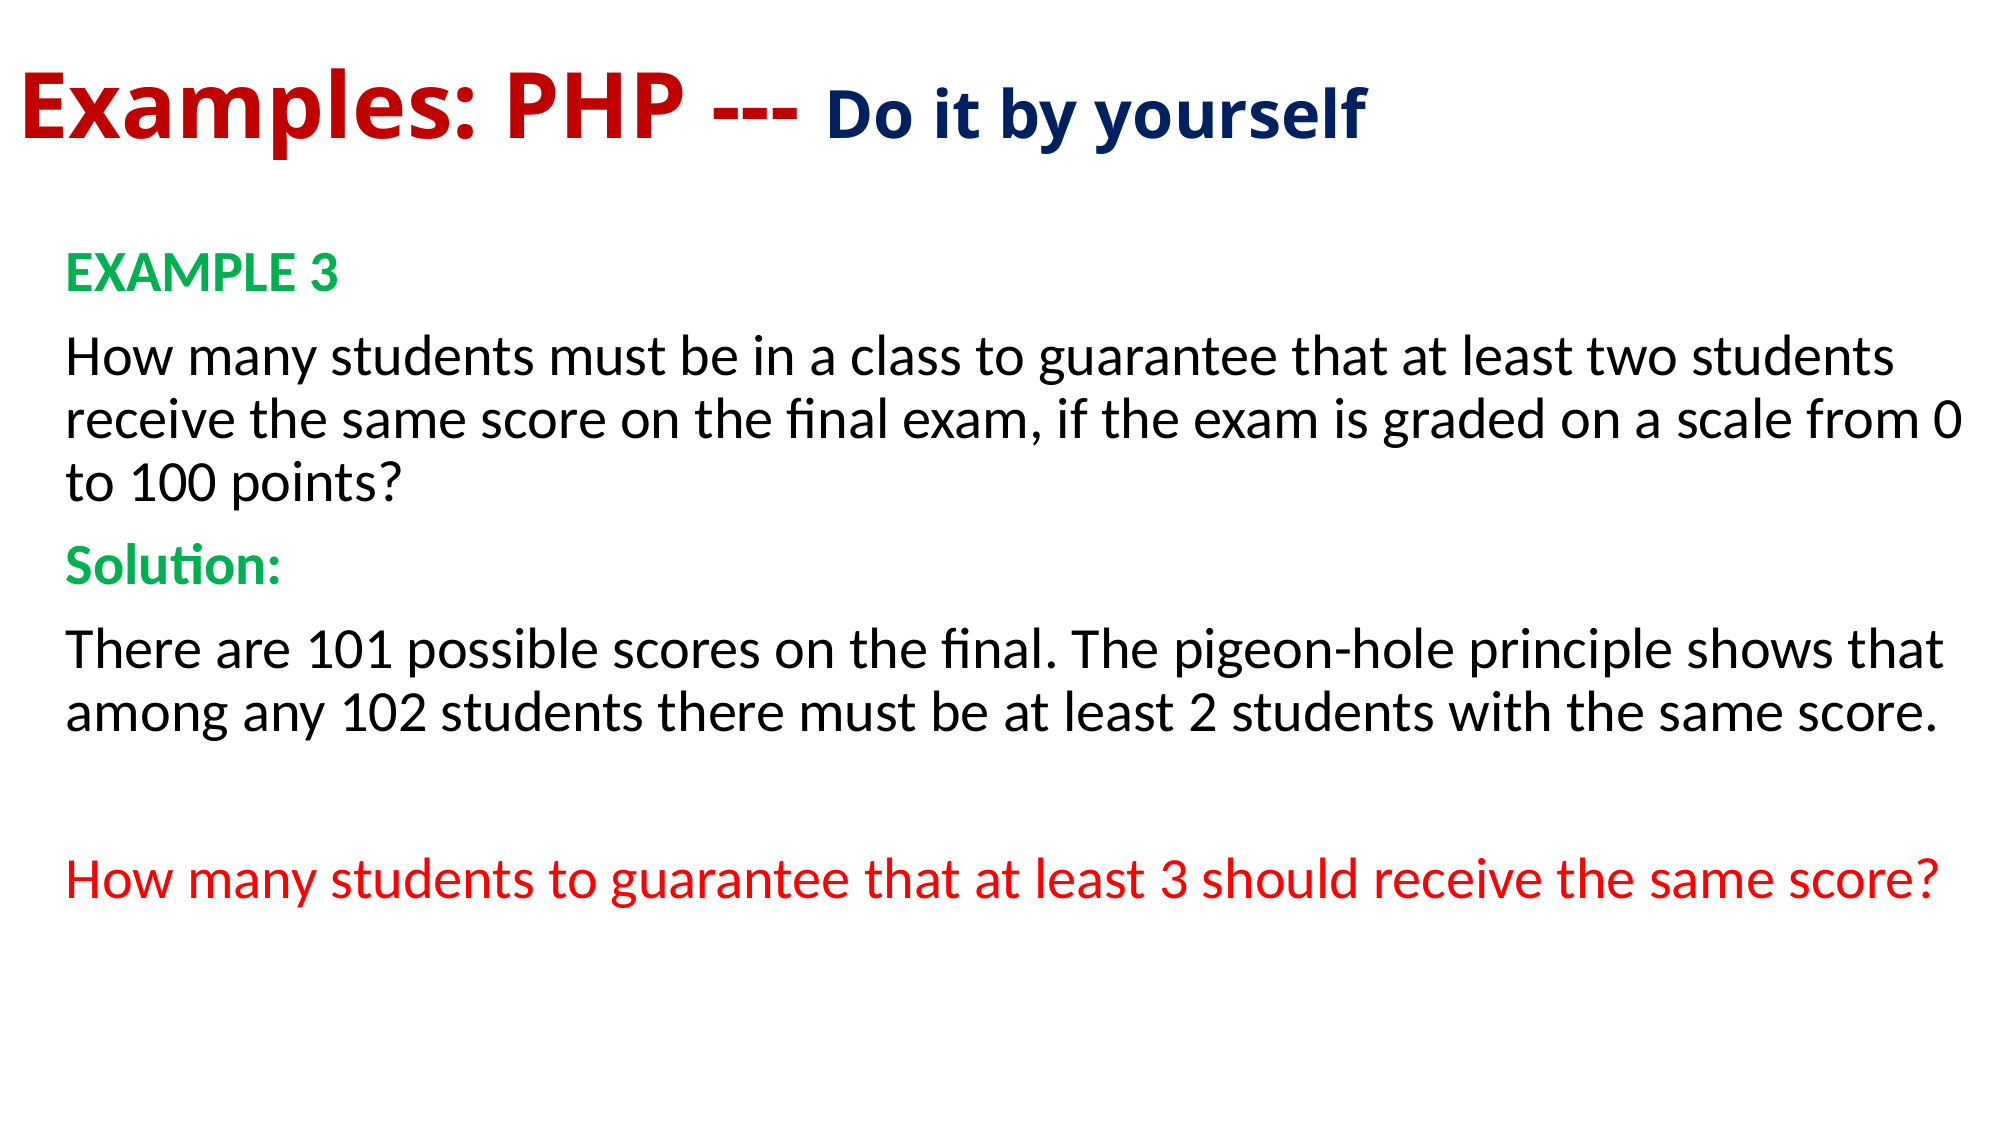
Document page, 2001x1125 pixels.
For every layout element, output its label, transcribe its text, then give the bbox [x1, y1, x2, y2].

list EXAMPLE 3 How many students must be in a class to guarantee that at least two students receive the same score on the ﬁnal exam, if the exam is graded on a scale from 0 to 100 points? Solution: There are 101 possible scores on the ﬁnal. The pigeon-hole principle shows that among any 102 students there must be at least 2 students with the same score. How many students to guarantee that at least 3 should receive the same score? [50, 233, 1982, 1125]
text_box Examples: PHP --- Do it by yourself [2, 0, 1728, 218]
